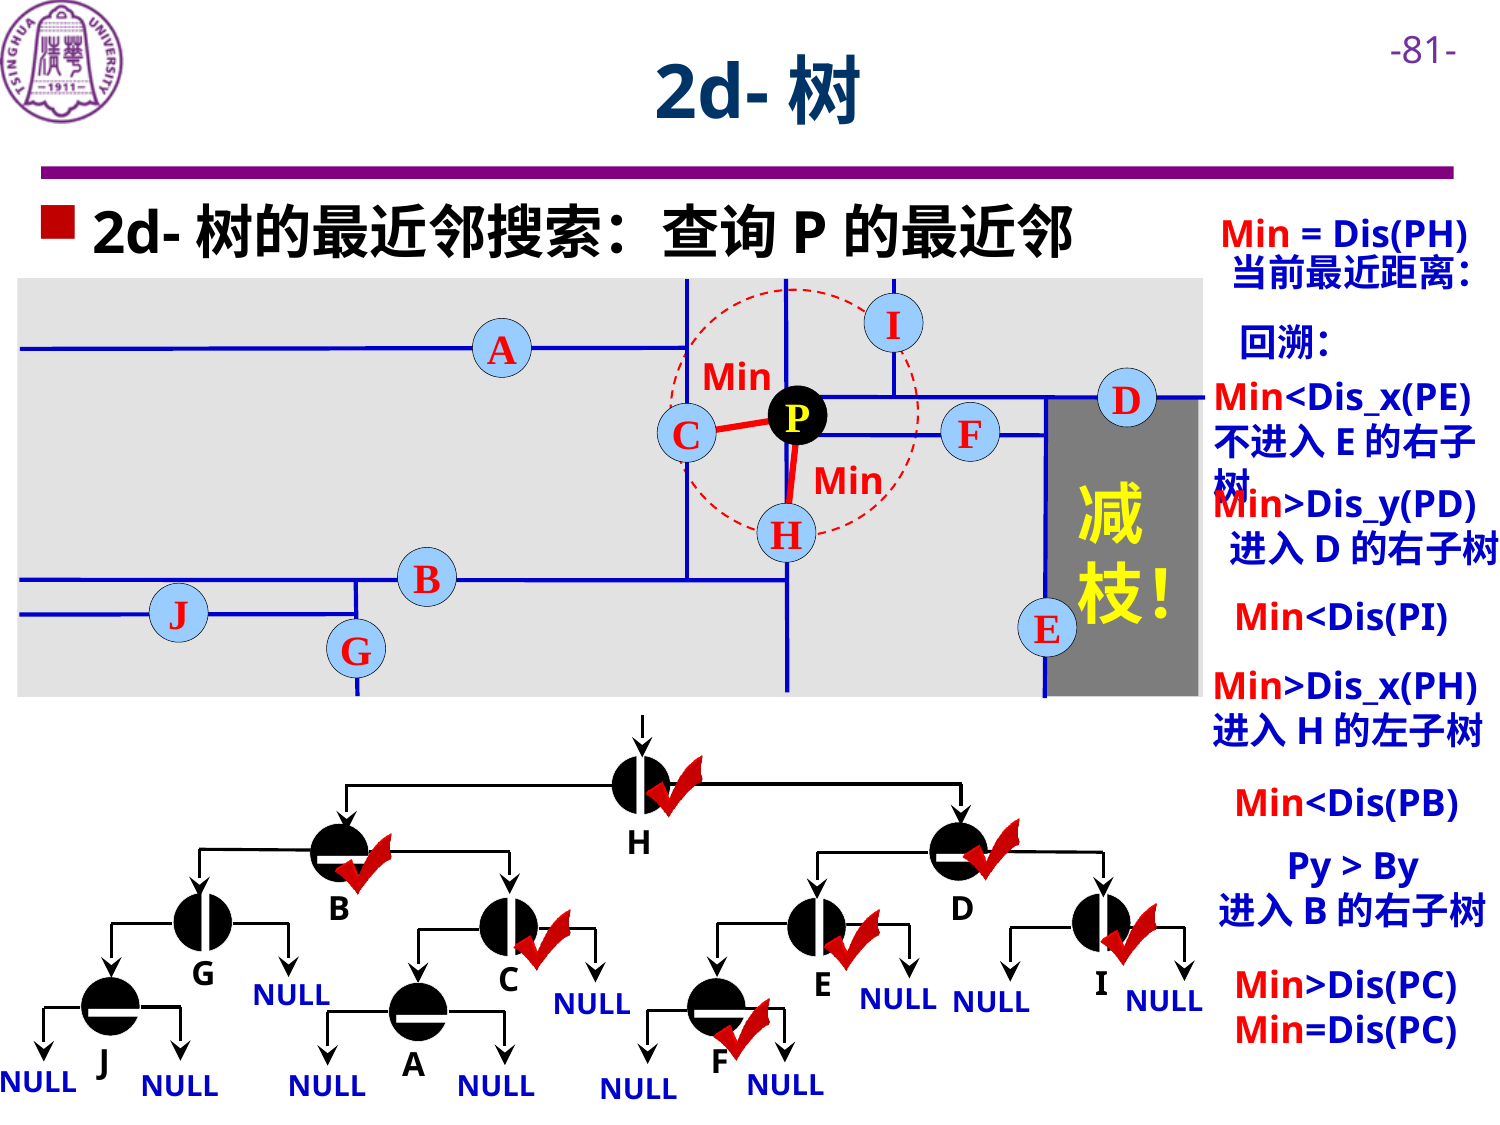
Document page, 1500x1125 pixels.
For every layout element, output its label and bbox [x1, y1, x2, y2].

text_box [17, 278, 1500, 759]
picture [1078, 901, 1177, 976]
text_box [798, 924, 1071, 1026]
text_box [173, 841, 928, 1113]
text_box [935, 851, 1122, 934]
text_box [1205, 203, 1500, 302]
picture [491, 906, 591, 982]
text_box [1218, 772, 1500, 832]
text_box [929, 828, 940, 875]
picture [0, 0, 124, 124]
picture [690, 996, 790, 1071]
picture [800, 906, 900, 982]
text_box [1080, 926, 1500, 1059]
text_box [695, 1059, 840, 1109]
picture [940, 816, 1040, 892]
text_box [320, 715, 671, 870]
picture [312, 830, 412, 906]
picture [623, 753, 723, 829]
text_box [21, 187, 1171, 273]
text_box [1071, 904, 1078, 941]
text_box [723, 783, 963, 826]
title [135, 13, 1383, 165]
text_box [1203, 834, 1500, 940]
text_box [1218, 585, 1500, 646]
text_box [0, 923, 235, 1110]
